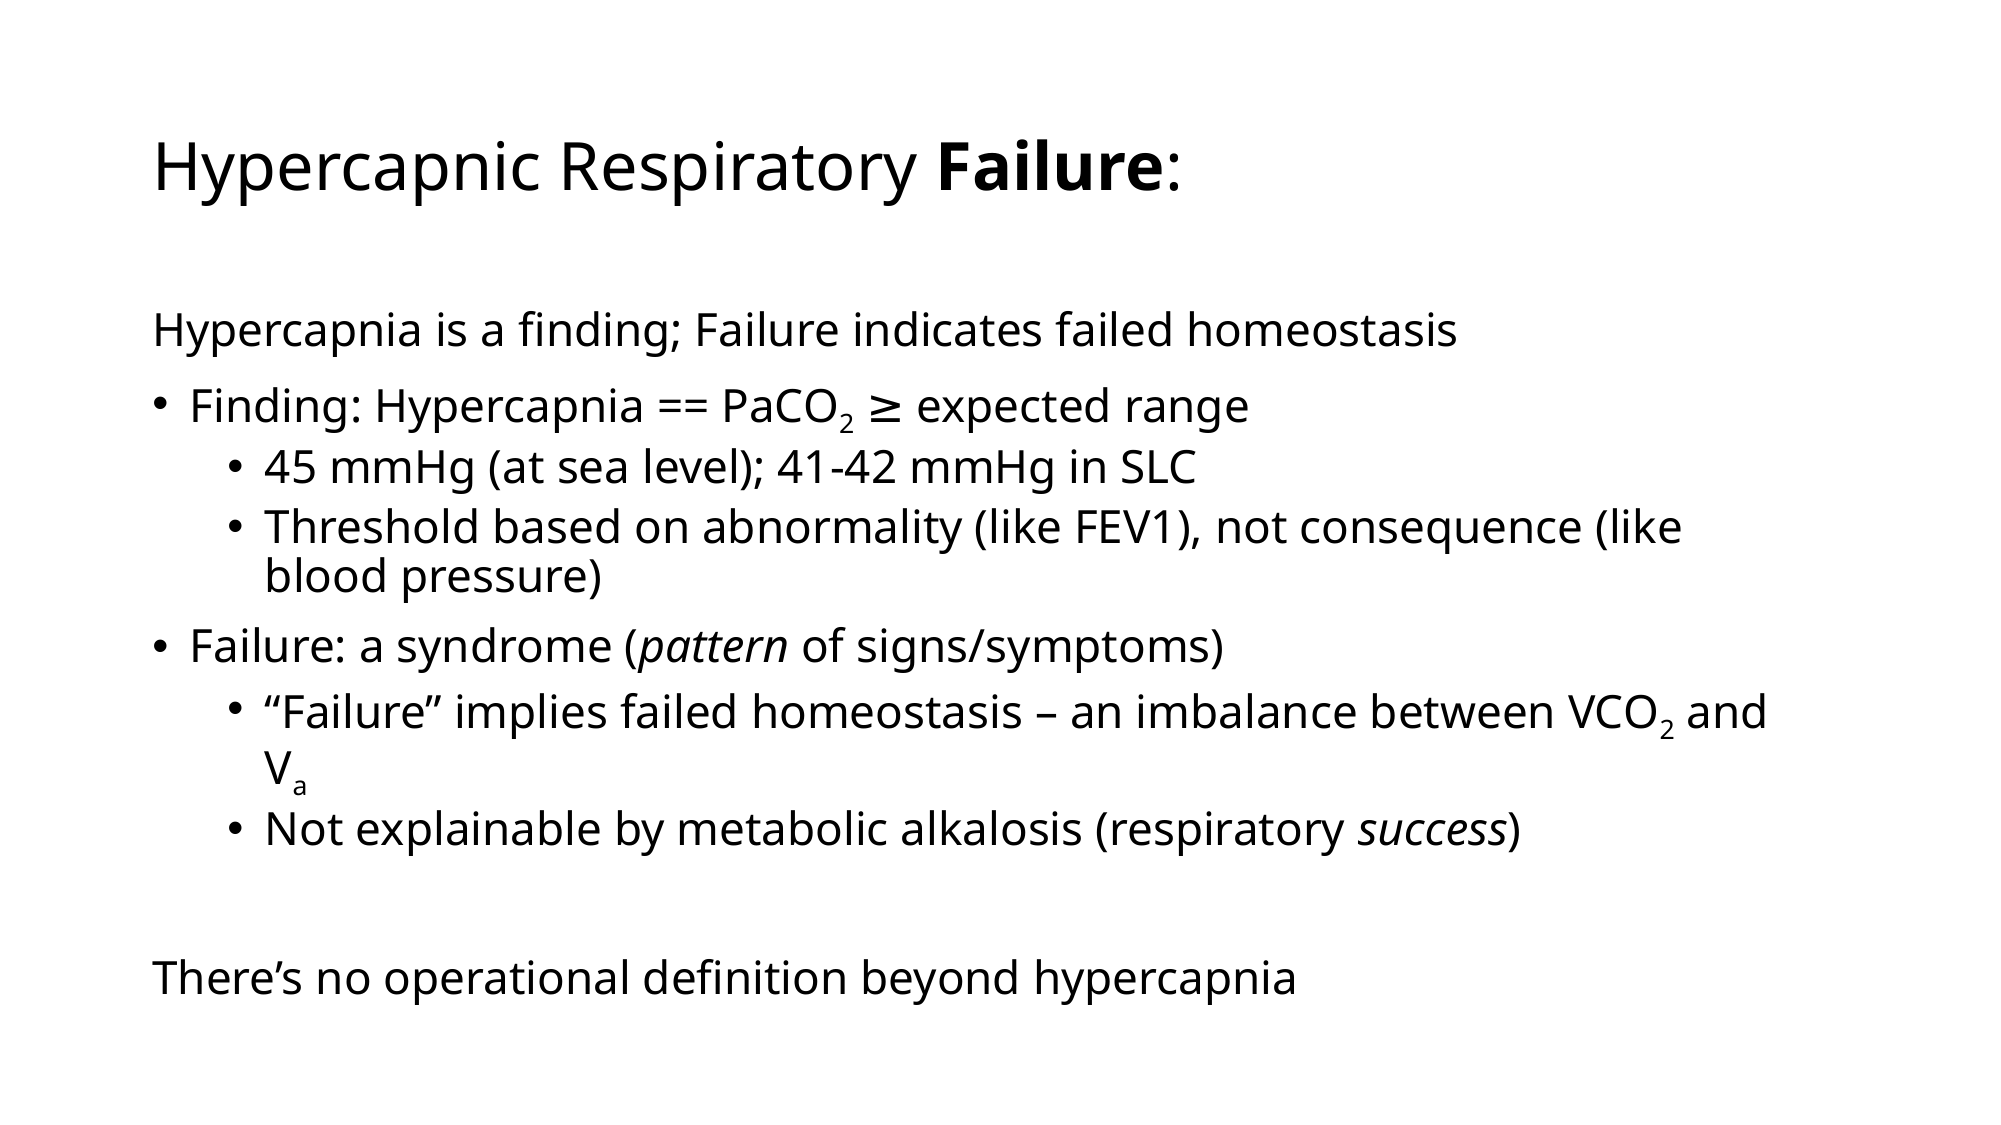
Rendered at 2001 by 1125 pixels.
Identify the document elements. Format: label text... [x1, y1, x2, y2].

title Hypercapnic Respiratory Failure: [137, 59, 1863, 278]
list Hypercapnia is a finding; Failure indicates failed homeostasis Finding: Hypercapnia == PaCO2 ≥ expected range 45 mmHg (at sea level); 41-42 mmHg in SLC Threshold based on abnormality (like FEV1), not consequence (like blood pressure) Failure: a syndrome (pattern of signs/symptoms) “Failure” implies failed homeostasis – an imbalance between VCO2 and Va Not explainable by metabolic alkalosis (respiratory success) There’s no operational definition beyond hypercapnia [137, 299, 1791, 1014]
